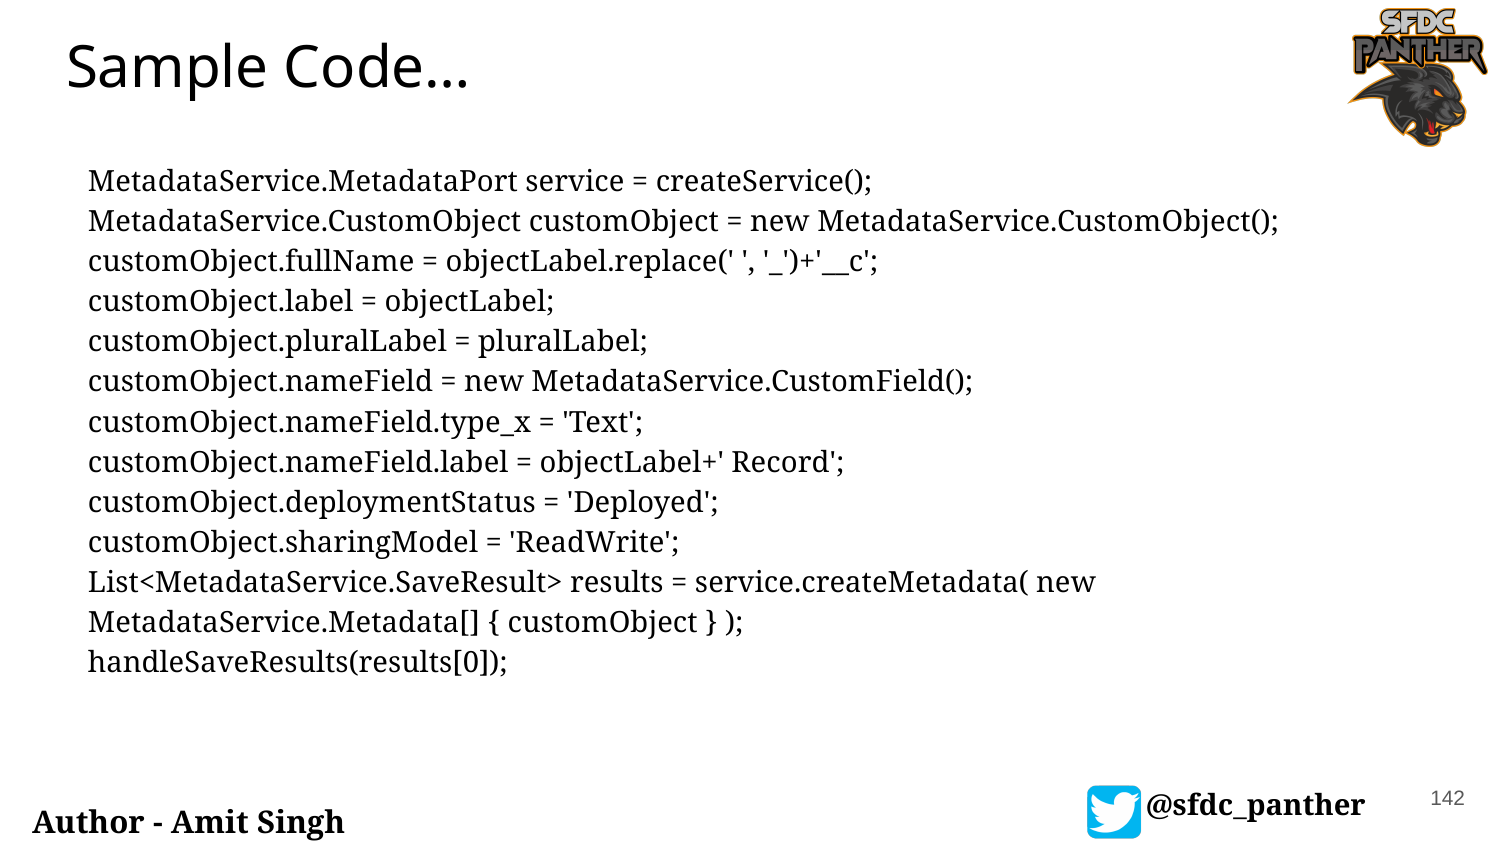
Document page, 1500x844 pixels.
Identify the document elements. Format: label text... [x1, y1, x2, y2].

picture [1085, 784, 1144, 842]
slide_number 142 [1389, 764, 1480, 830]
list MetadataService.MetadataPort service = createService(); MetadataService.CustomObject customObject = new MetadataService.CustomObject(); customObject.fullName = objectLabel.replace(' ', '_')+'__c'; customObject.label = objectLabel; customObject.pluralLabel = pluralLabel; customObject.nameField = new MetadataService.CustomField(); customObject.nameField.type_x = 'Text'; customObject.nameField.label = objectLabel+' Record'; customObject.deploymentStatus = 'Deployed'; customObject.sharingModel = 'ReadWrite'; List<MetadataService.SaveResult> results = service.createMetadata( new MetadataService.Metadata[] { customObject } ); handleSaveResults(results[0]); [51, 141, 1449, 765]
title Sample Code… [51, 14, 1449, 109]
picture [1347, 8, 1488, 147]
